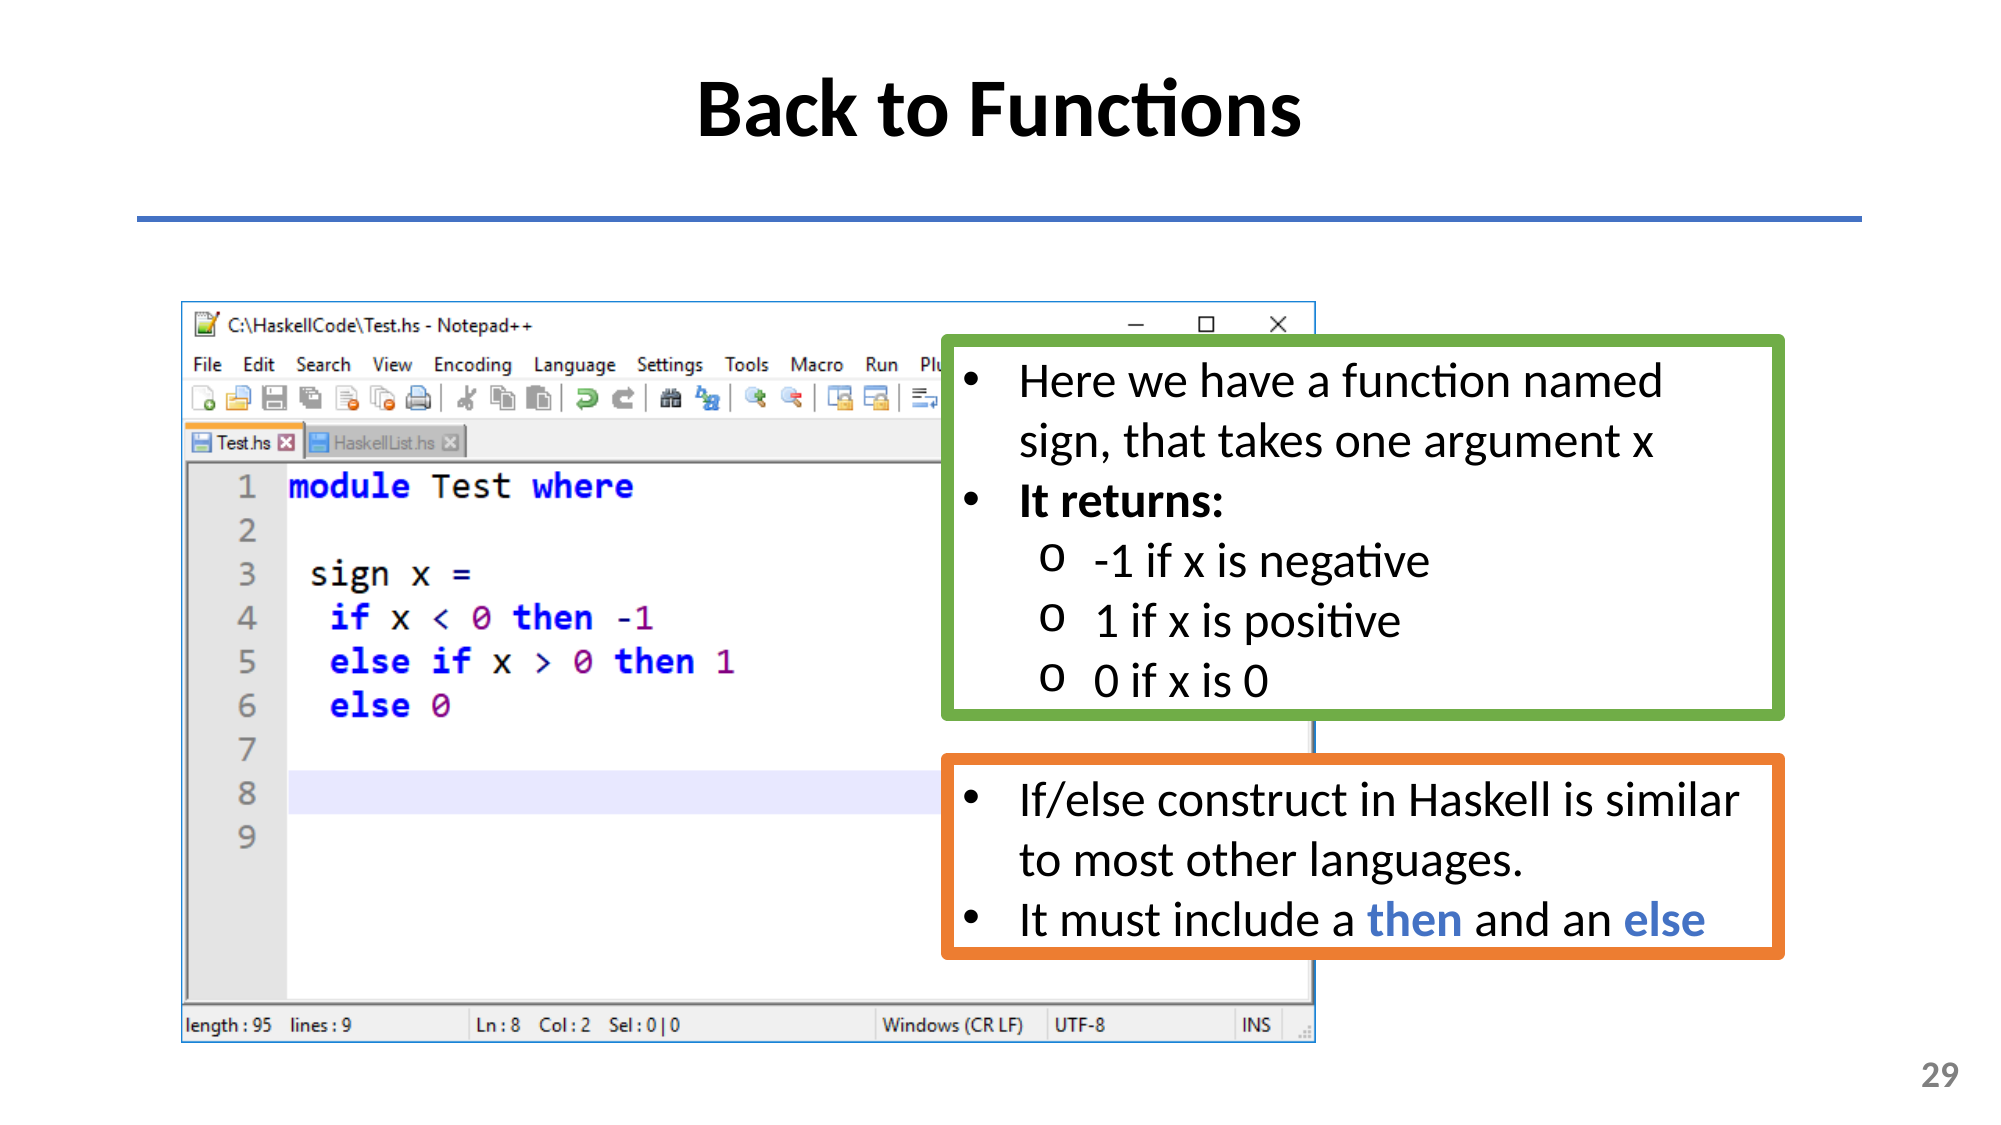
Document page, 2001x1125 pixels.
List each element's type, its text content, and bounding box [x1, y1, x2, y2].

text_box Back to Functions [137, 1, 1863, 218]
text_box Here we have a function named sign, that takes one argument x It returns: -1 if x is negative 1 if x is positive 0 if x is 0 [1317, 340, 1779, 716]
picture [181, 301, 1317, 1043]
slide_number 29 [1524, 1042, 1975, 1103]
text_box If/else construct in Haskell is similar to most other languages. It must include a then and an else [1317, 758, 1779, 954]
